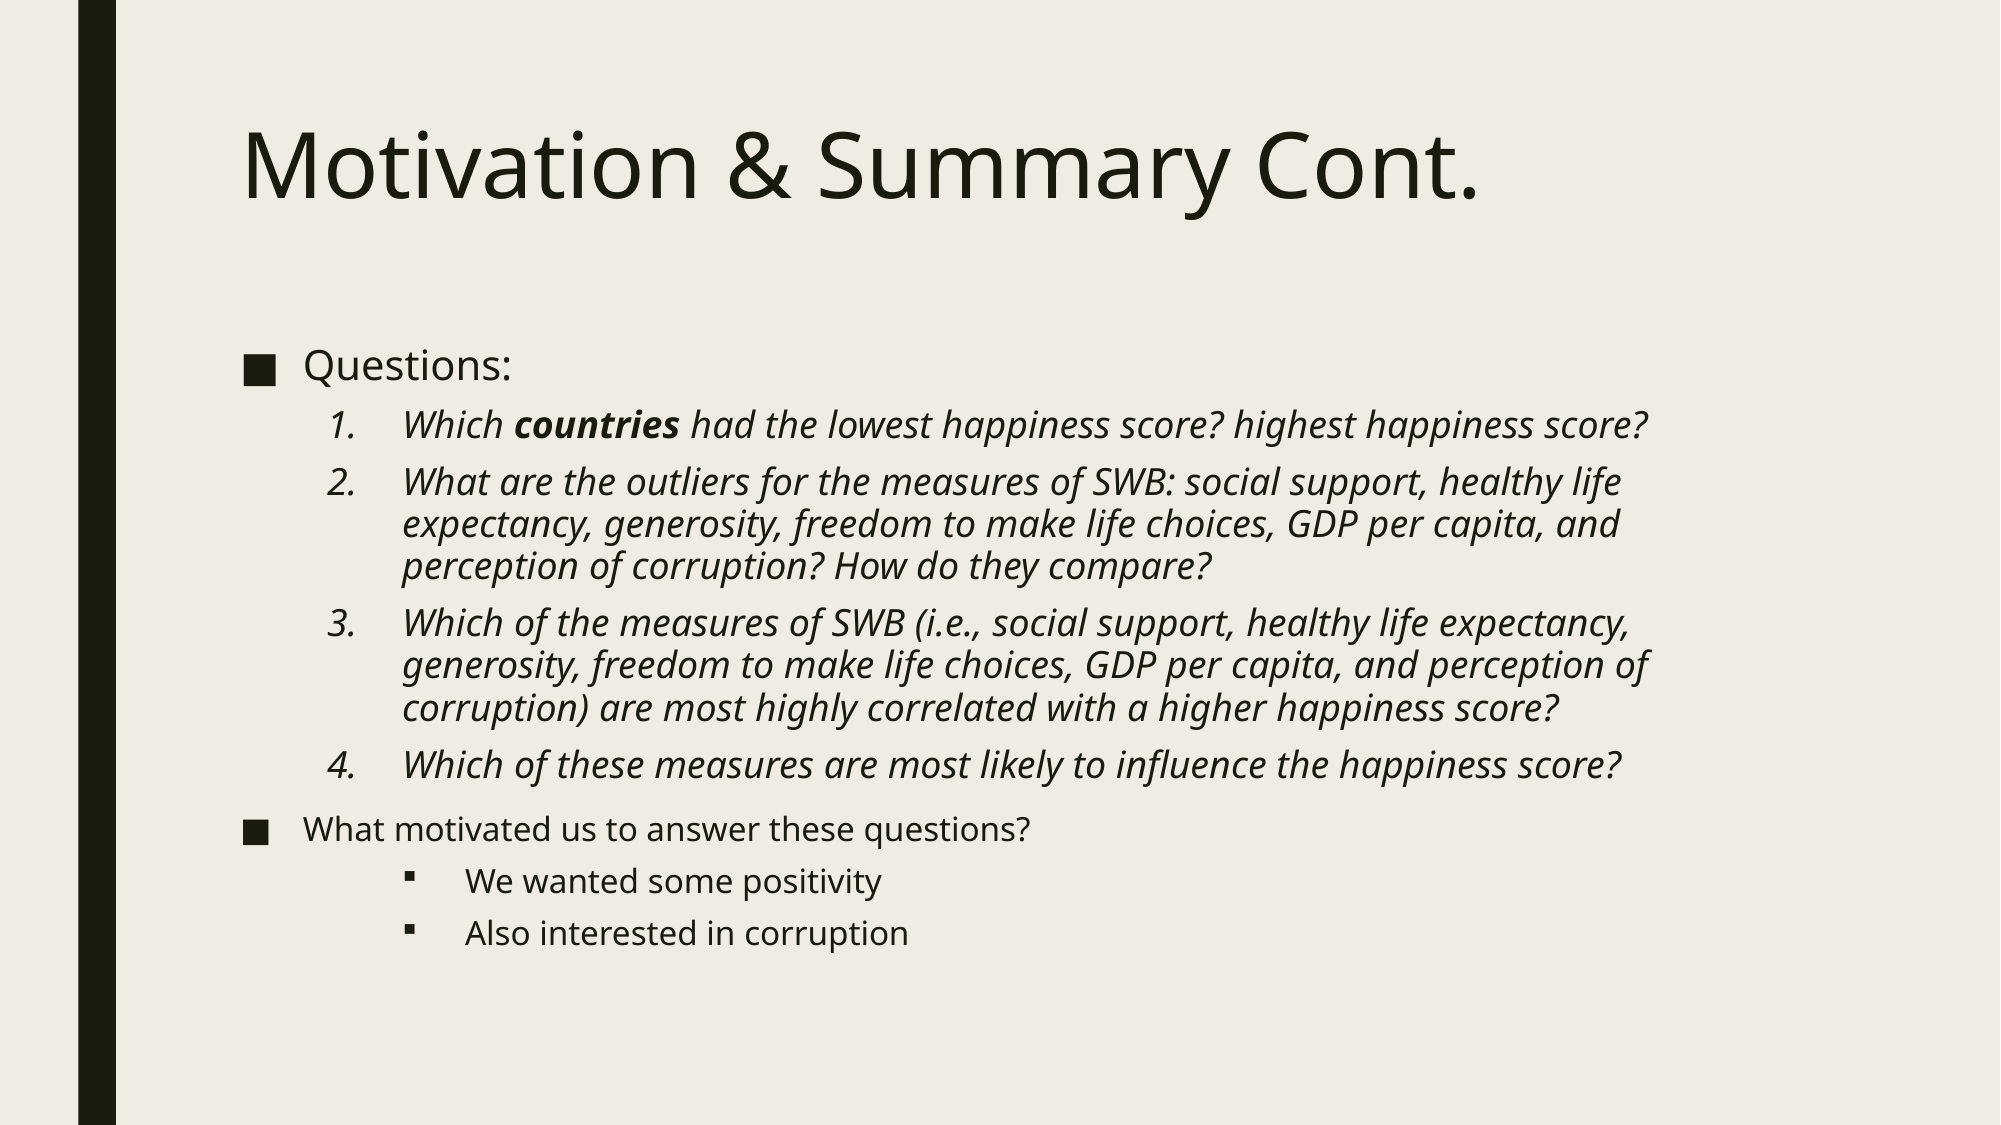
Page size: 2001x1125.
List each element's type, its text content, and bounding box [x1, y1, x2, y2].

list Questions: Which countries had the lowest happiness score? highest happiness score? What are the outliers for the measures of SWB: social support, healthy life expectancy, generosity, freedom to make life choices, GDP per capita, and perception of corruption? How do they compare? Which of the measures of SWB (i.e., social support, healthy life expectancy, generosity, freedom to make life choices, GDP per capita, and perception of corruption) are most highly correlated with a higher happiness score? Which of these measures are most likely to influence the happiness score? What motivated us to answer these questions? We wanted some positivity Also interested in corruption [225, 335, 1800, 1053]
title Motivation & Summary Cont. [225, 112, 1800, 335]
